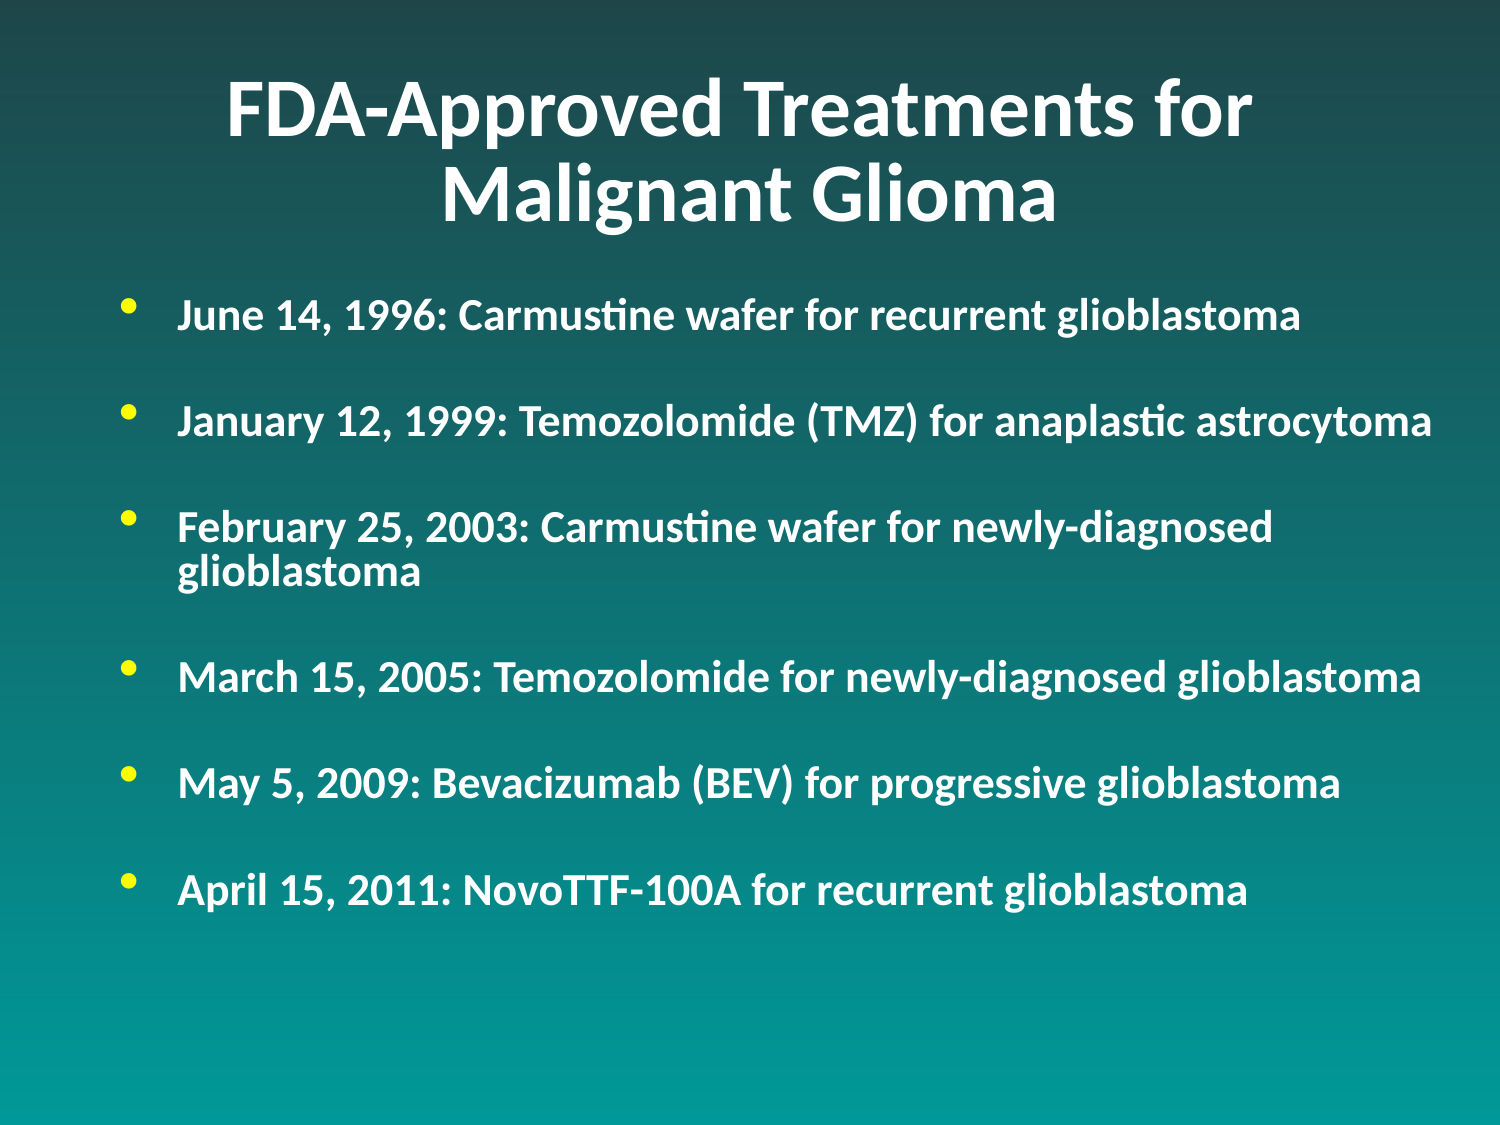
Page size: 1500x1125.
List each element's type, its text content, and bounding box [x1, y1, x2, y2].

title FDA-Approved Treatments for Malignant Glioma [0, 65, 1500, 241]
list June 14, 1996: Carmustine wafer for recurrent glioblastoma January 12, 1999: Temozolomide (TMZ) for anaplastic astrocytoma February 25, 2003: Carmustine wafer for newly-diagnosed glioblastoma March 15, 2005: Temozolomide for newly-diagnosed glioblastoma May 5, 2009: Bevacizumab (BEV) for progressive glioblastoma April 15, 2011: NovoTTF-100A for recurrent glioblastoma [106, 287, 1469, 1100]
